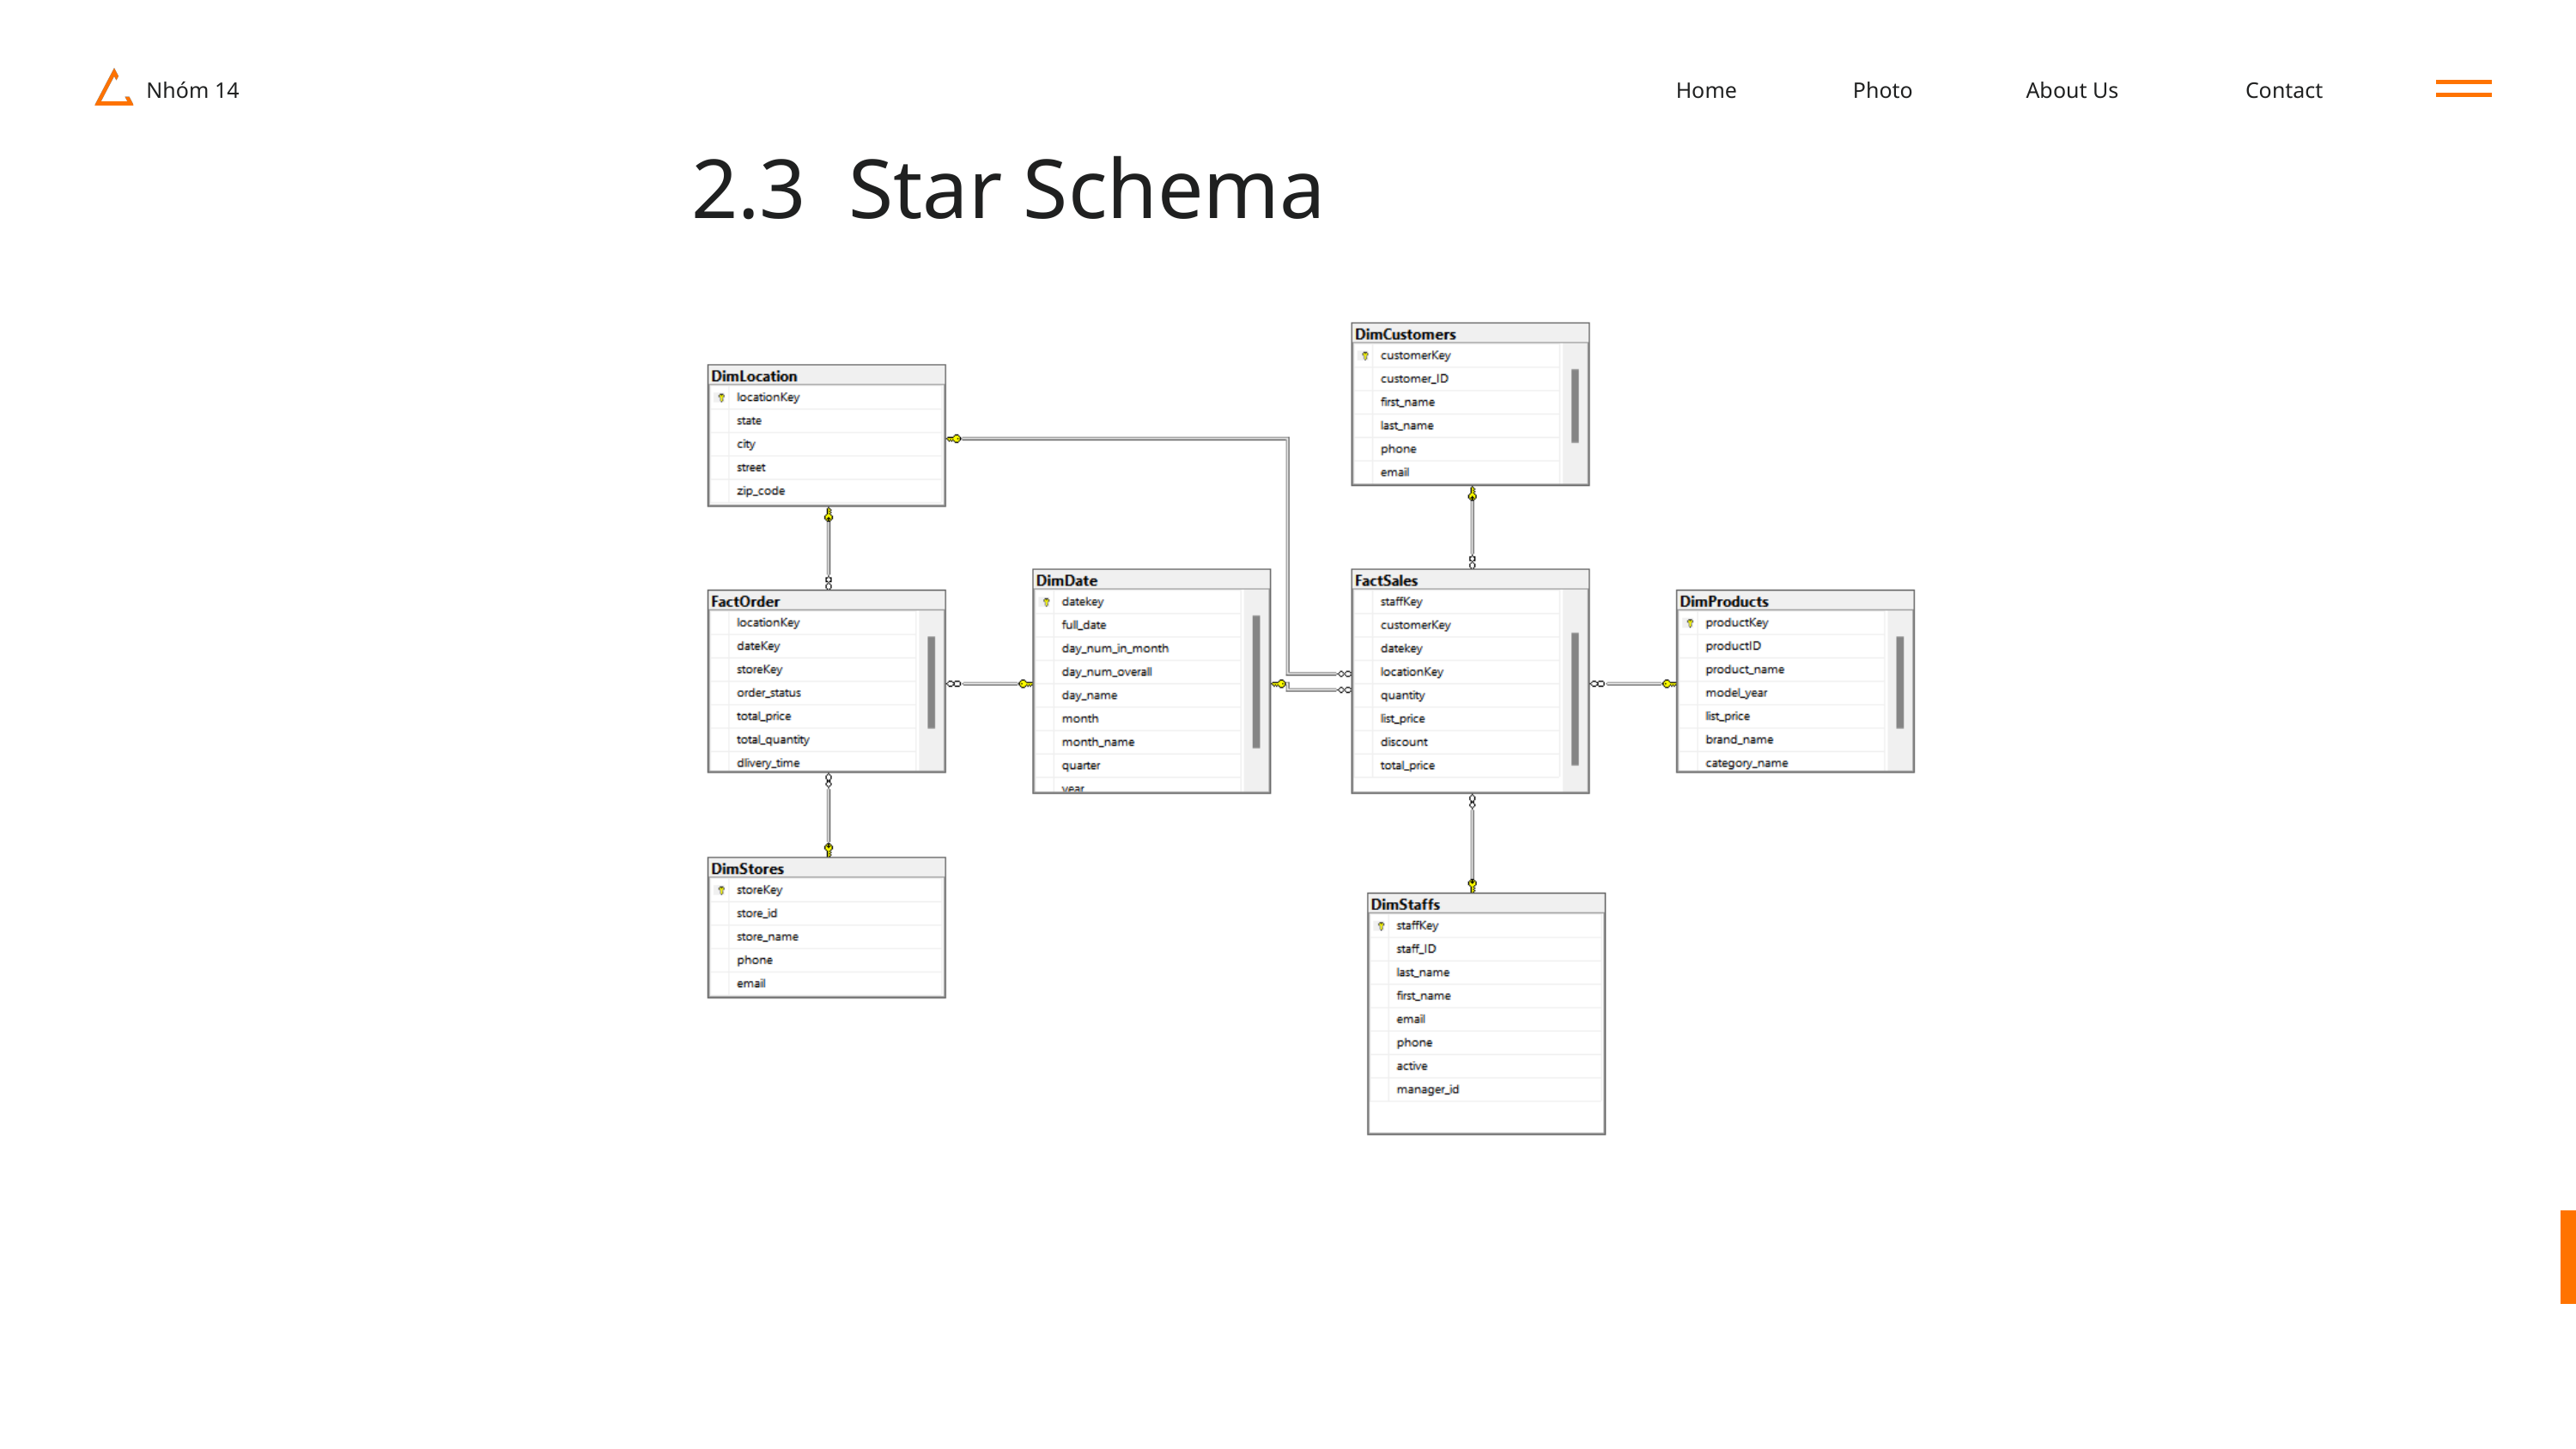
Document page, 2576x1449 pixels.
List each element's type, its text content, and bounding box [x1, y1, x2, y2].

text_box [2560, 1210, 2576, 1304]
text_box Home [1675, 72, 1790, 103]
text_box [662, 306, 1957, 1185]
text_box Contact [2245, 72, 2384, 103]
text_box [94, 68, 134, 106]
text_box 2.3 Star Schema [691, 139, 1926, 330]
text_box Nhóm 14 [146, 72, 365, 103]
text_box Photo [1852, 72, 1957, 103]
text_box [2435, 79, 2493, 84]
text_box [2435, 92, 2493, 97]
text_box About Us [2026, 72, 2176, 103]
